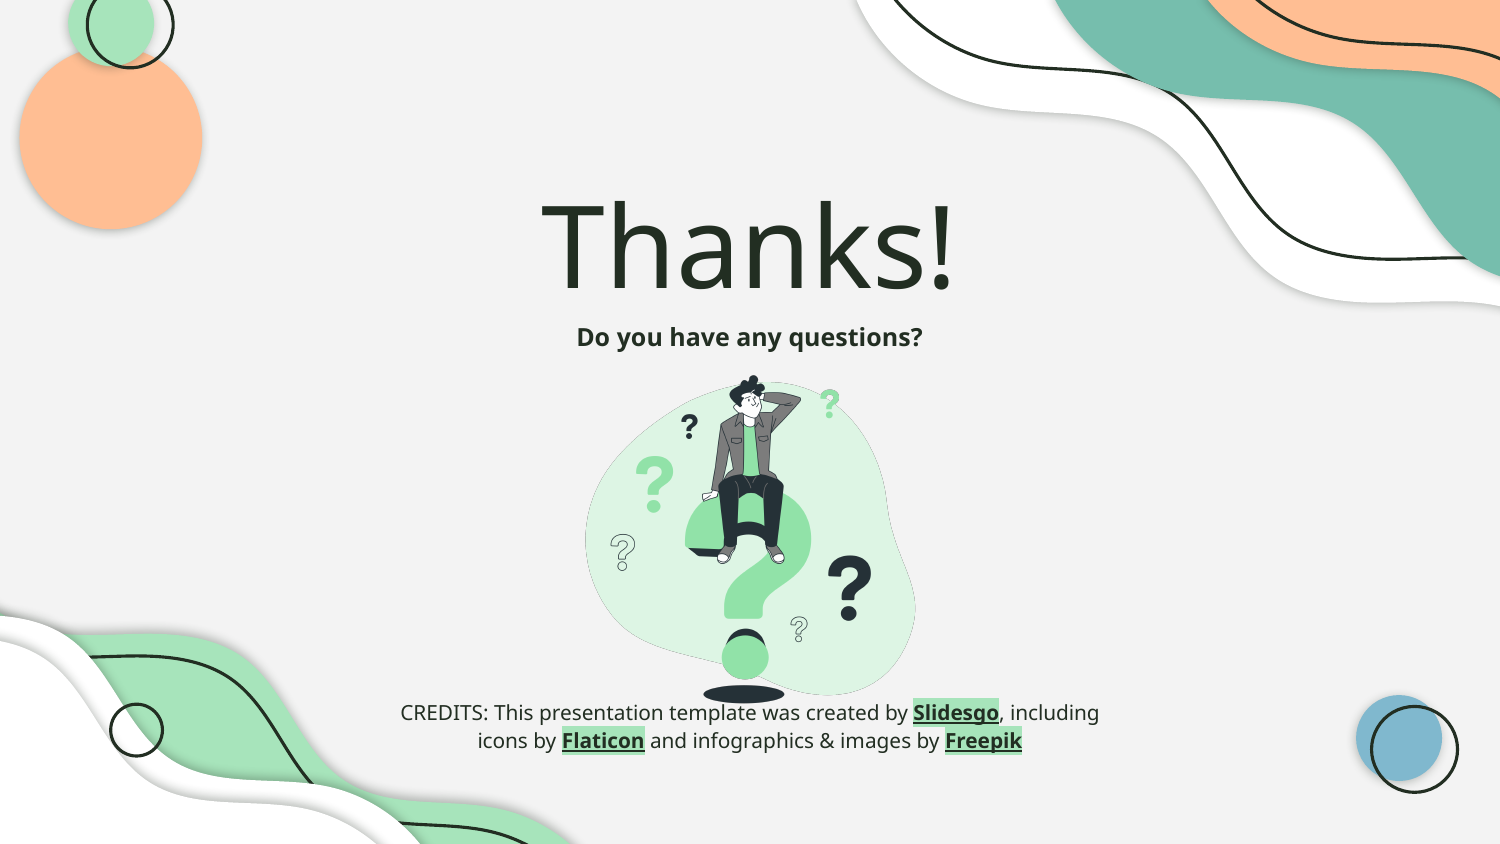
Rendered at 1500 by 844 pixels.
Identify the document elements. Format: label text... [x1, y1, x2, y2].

title Thanks! [465, 179, 1035, 306]
picture [564, 347, 936, 719]
subtitle Do you have any questions? [465, 306, 1035, 371]
